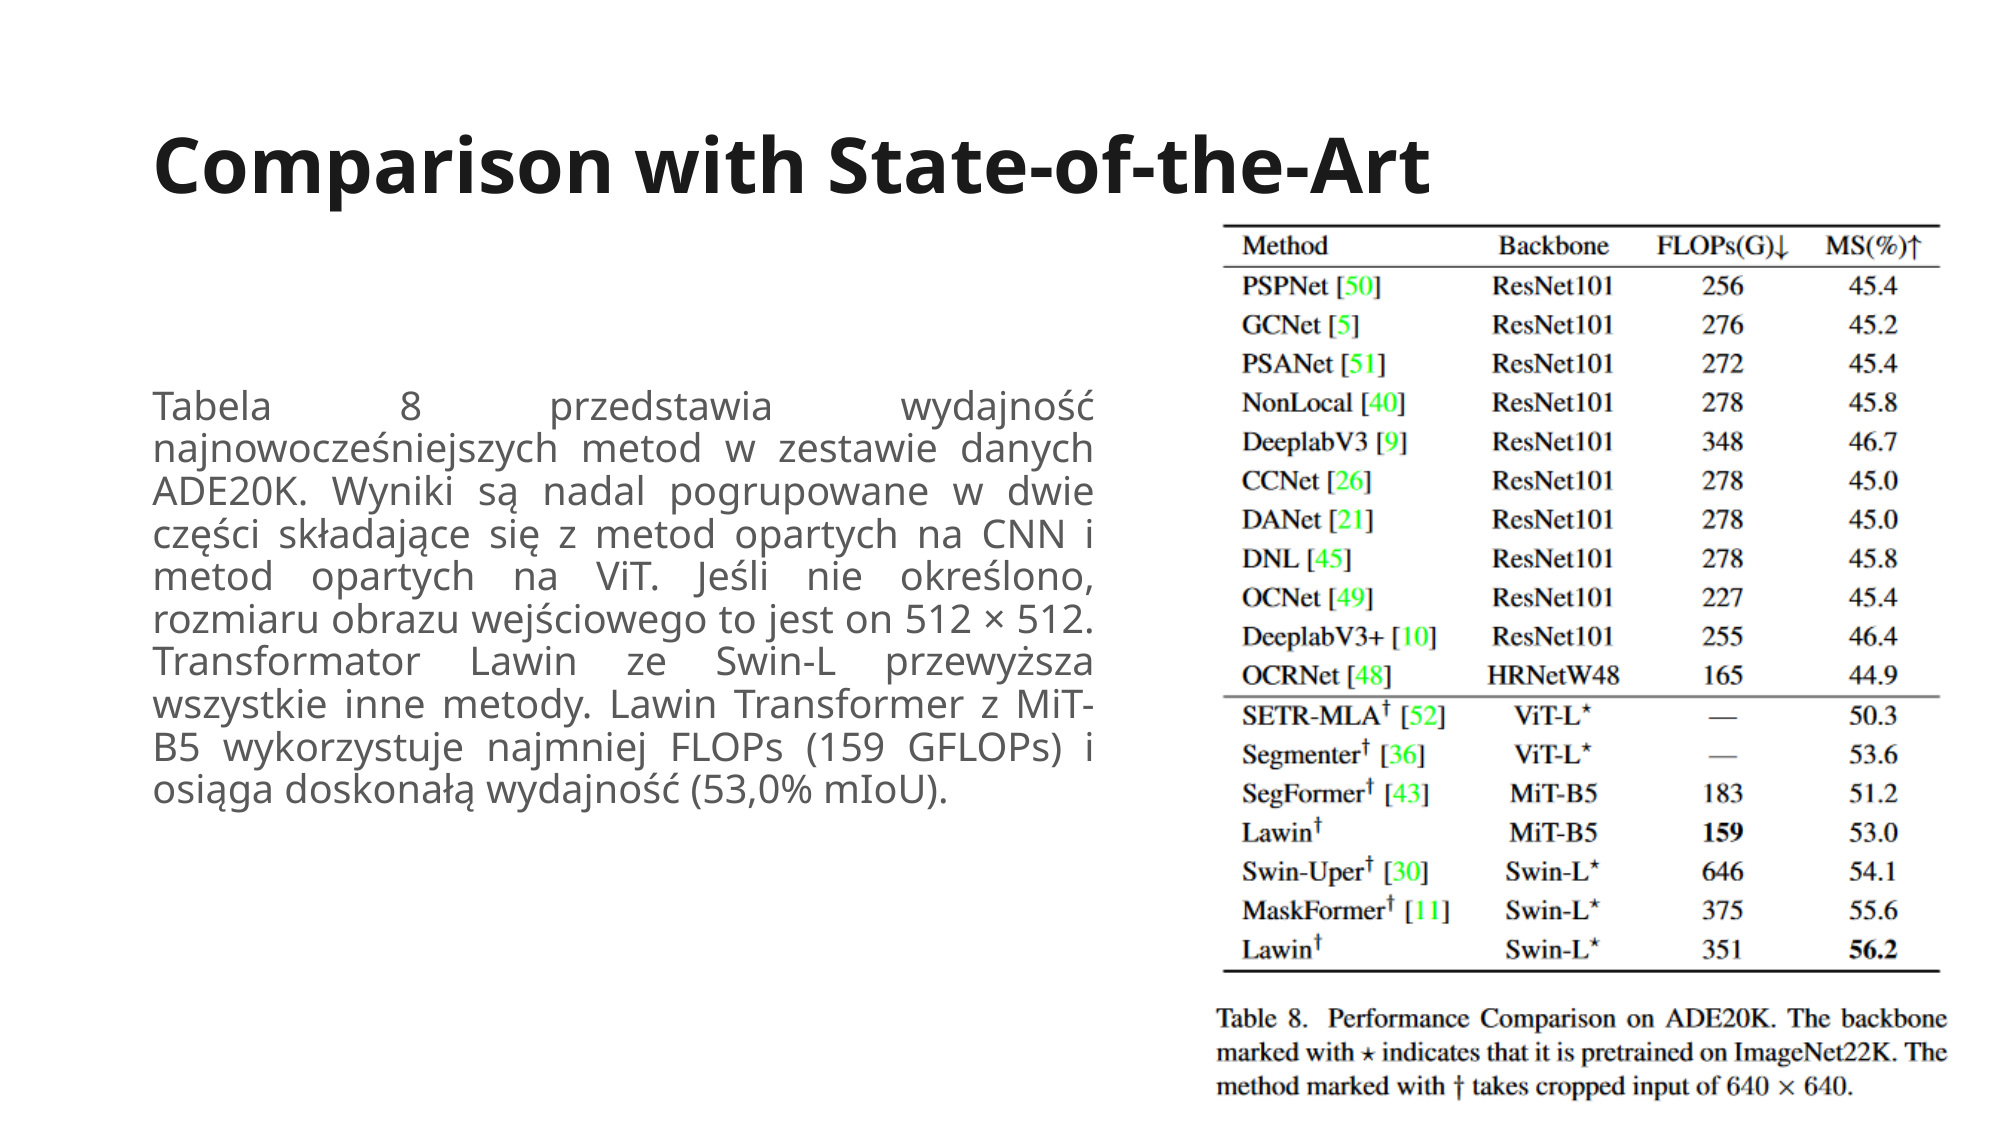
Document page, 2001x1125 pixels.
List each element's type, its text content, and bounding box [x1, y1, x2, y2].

picture [1208, 216, 1957, 1106]
list Tabela 8 przedstawia wydajność najnowocześniejszych metod w zestawie danych ADE20K. Wyniki są nadal pogrupowane w dwie części składające się z metod opartych na CNN i metod opartych na ViT. Jeśli nie określono, rozmiaru obrazu wejściowego to jest on 512 × 512. Transformator Lawin ze Swin-L przewyższa wszystkie inne metody. Lawin Transformer z MiT-B5 wykorzystuje najmniej FLOPs (159 GFLOPs) i osiąga doskonałą wydajność (53,0% mIoU). [137, 378, 1111, 887]
title Comparison with State-of-the-Art [137, 59, 1863, 278]
